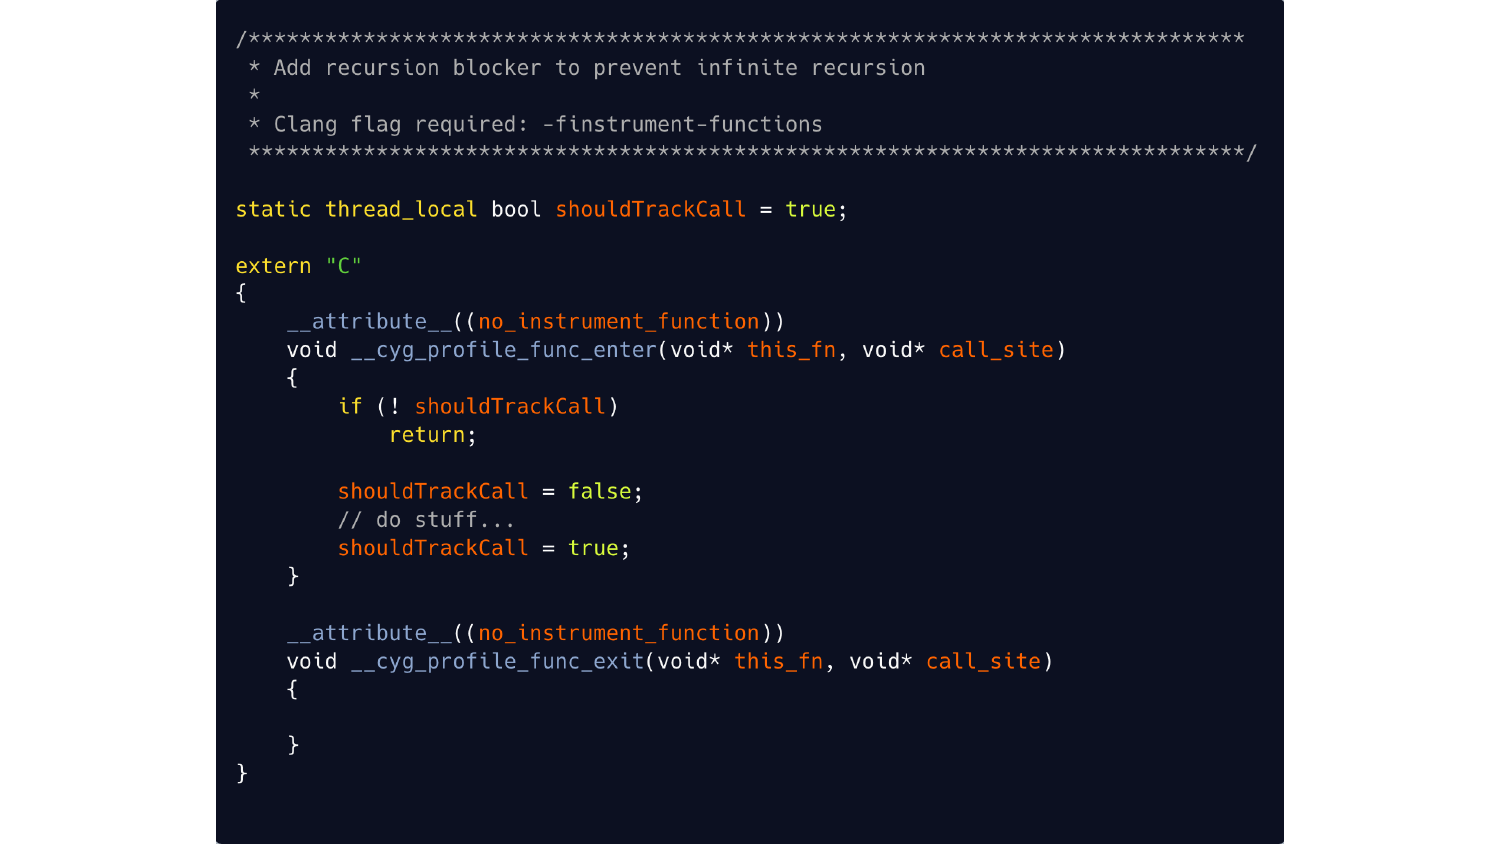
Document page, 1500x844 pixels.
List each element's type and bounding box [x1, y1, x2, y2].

picture [216, 0, 1284, 844]
